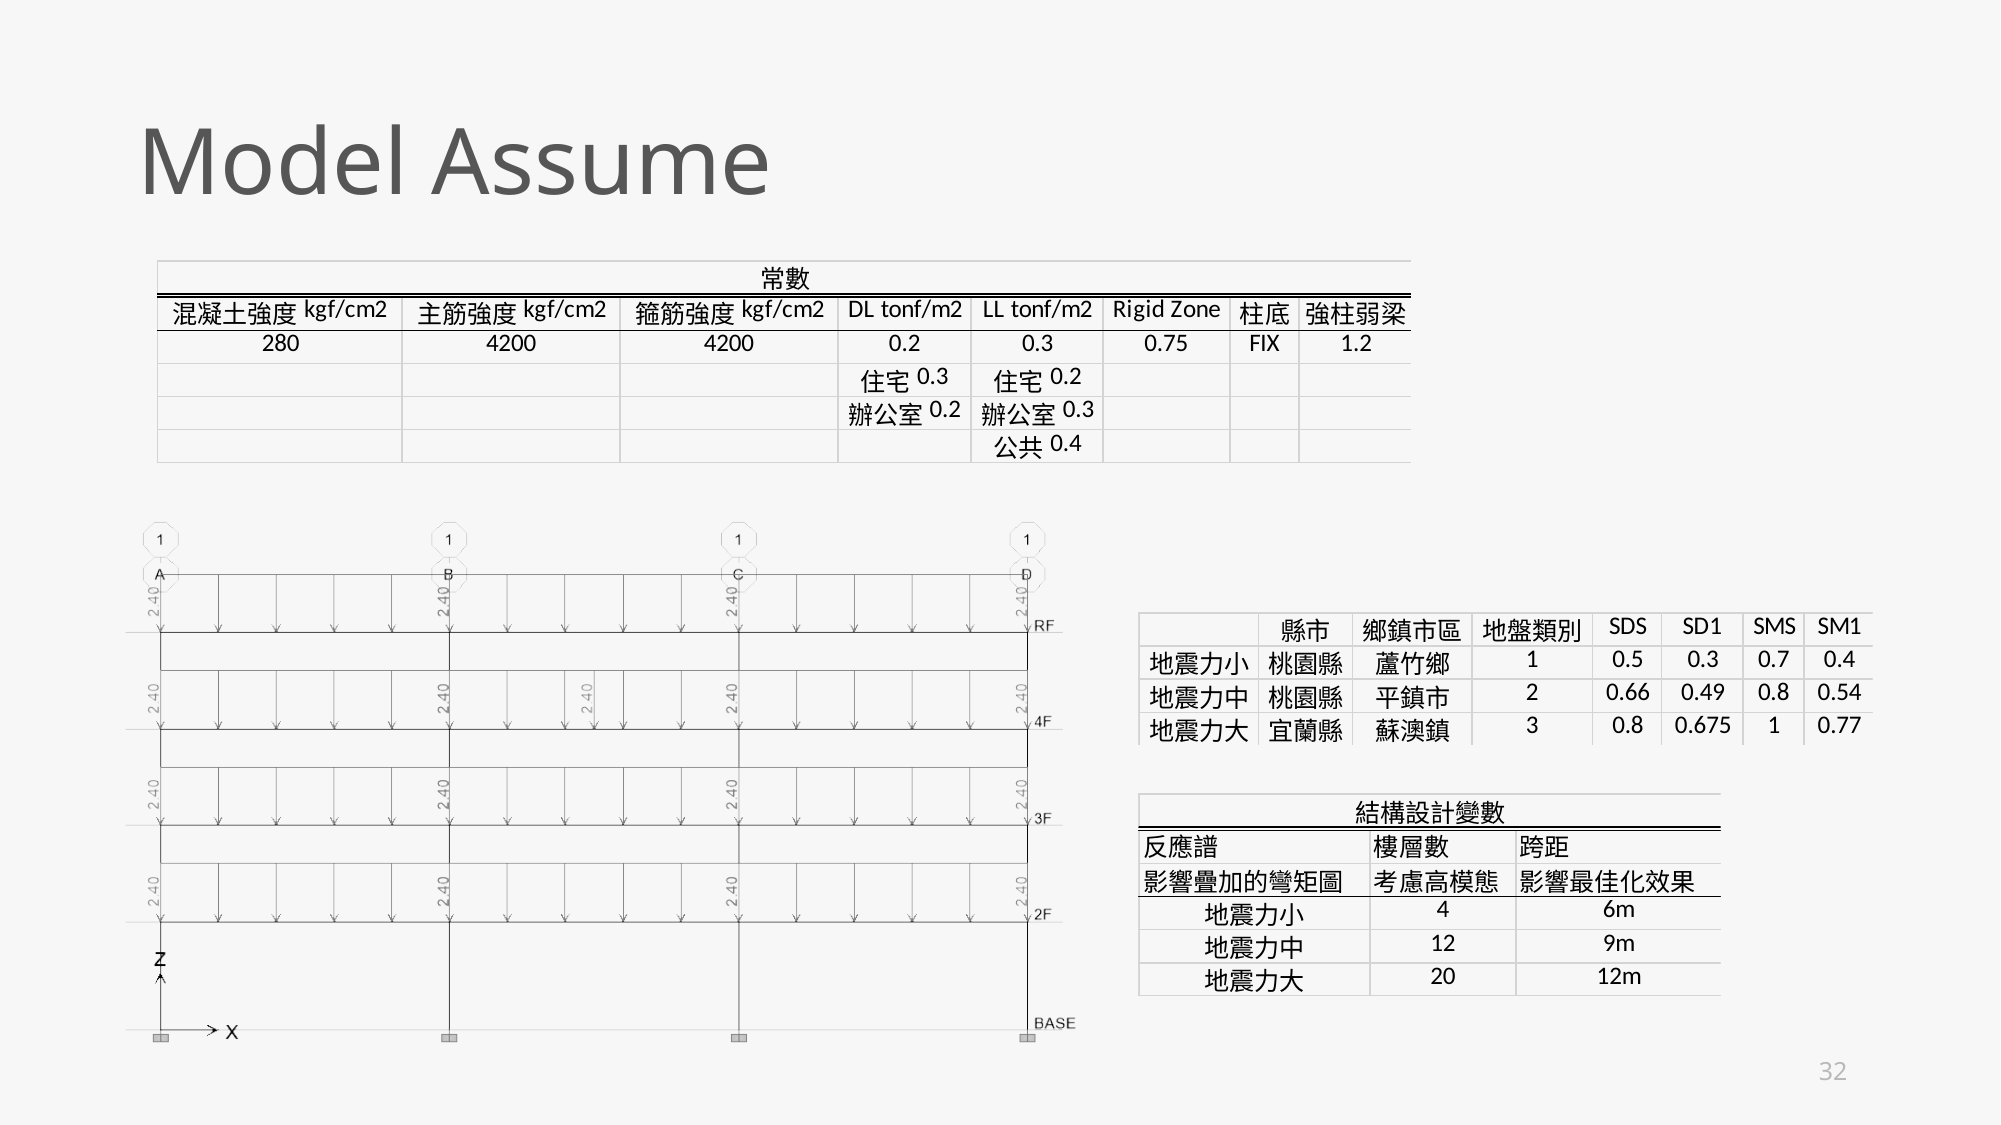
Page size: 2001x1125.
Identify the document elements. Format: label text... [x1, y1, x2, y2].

picture [108, 500, 1088, 1073]
picture [1138, 612, 1875, 747]
picture [156, 260, 1413, 464]
list Model Assume [137, 108, 873, 224]
picture [1138, 793, 1723, 997]
slide_number 32 [1412, 1042, 1863, 1103]
